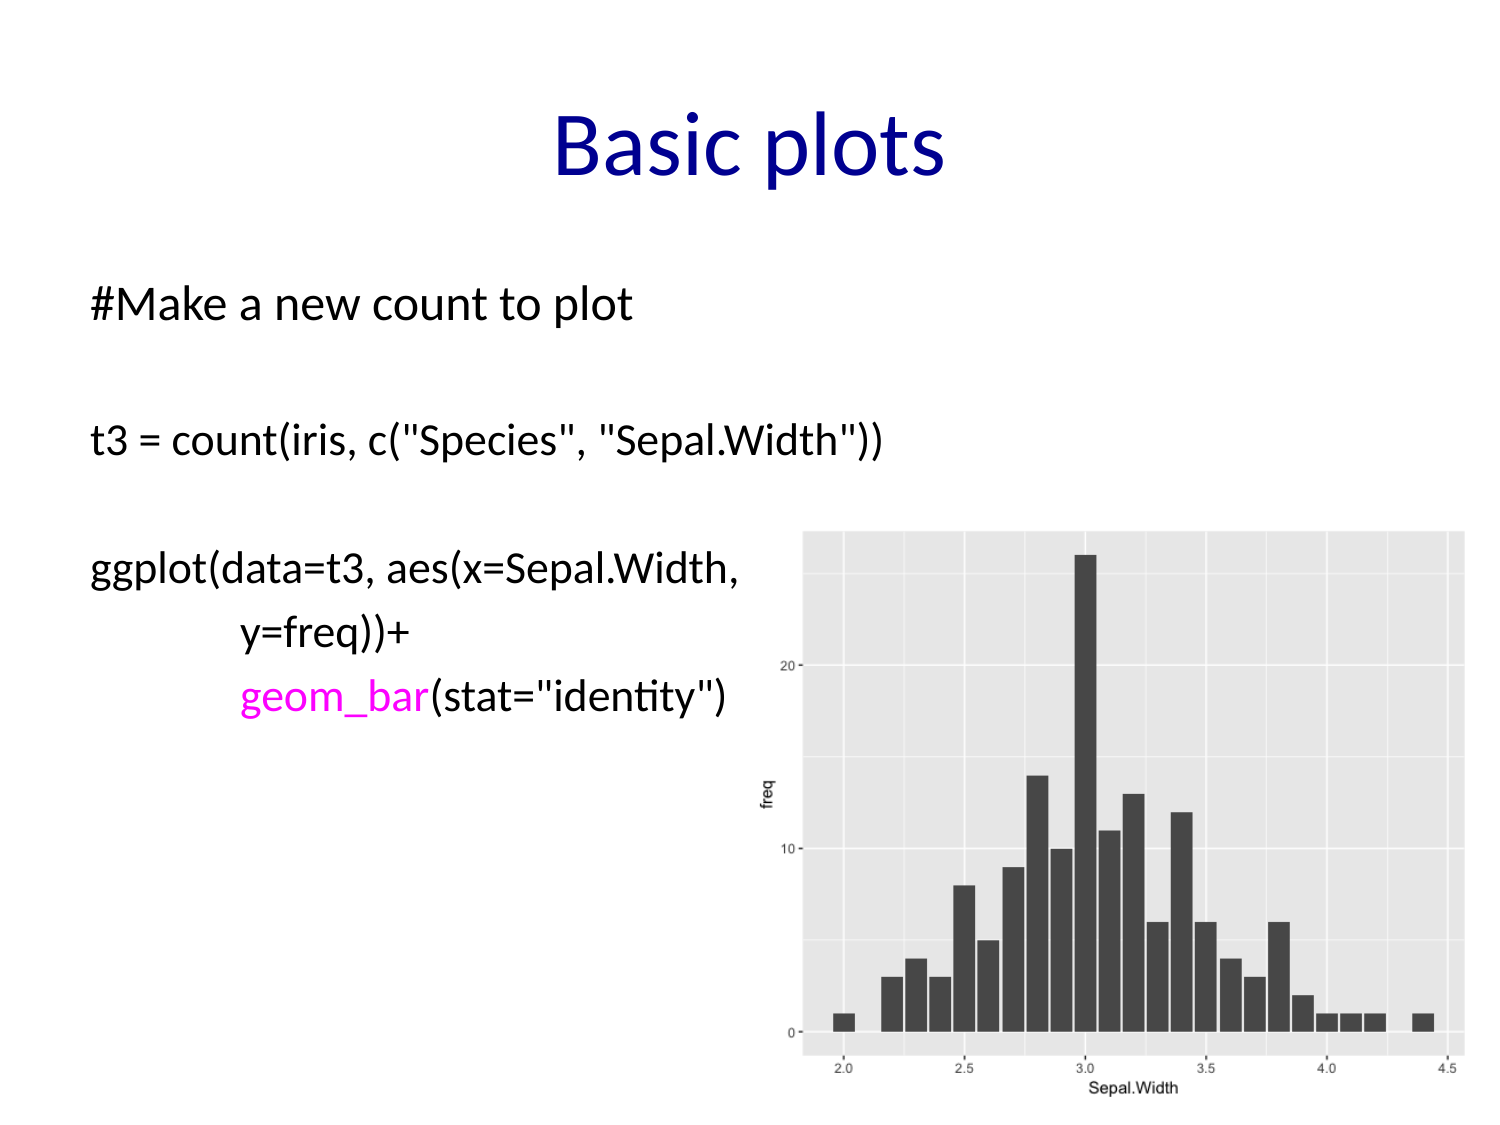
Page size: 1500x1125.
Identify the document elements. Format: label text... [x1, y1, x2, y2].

title Basic plots [75, 45, 1425, 233]
picture [752, 523, 1473, 1105]
list #Make a new count to plot t3 = count(iris, c("Species", "Sepal.Width")) ggplot(data=t3, aes(x=Sepal.Width, y=freq))+ geom_bar(stat="identity") [75, 262, 1425, 1005]
